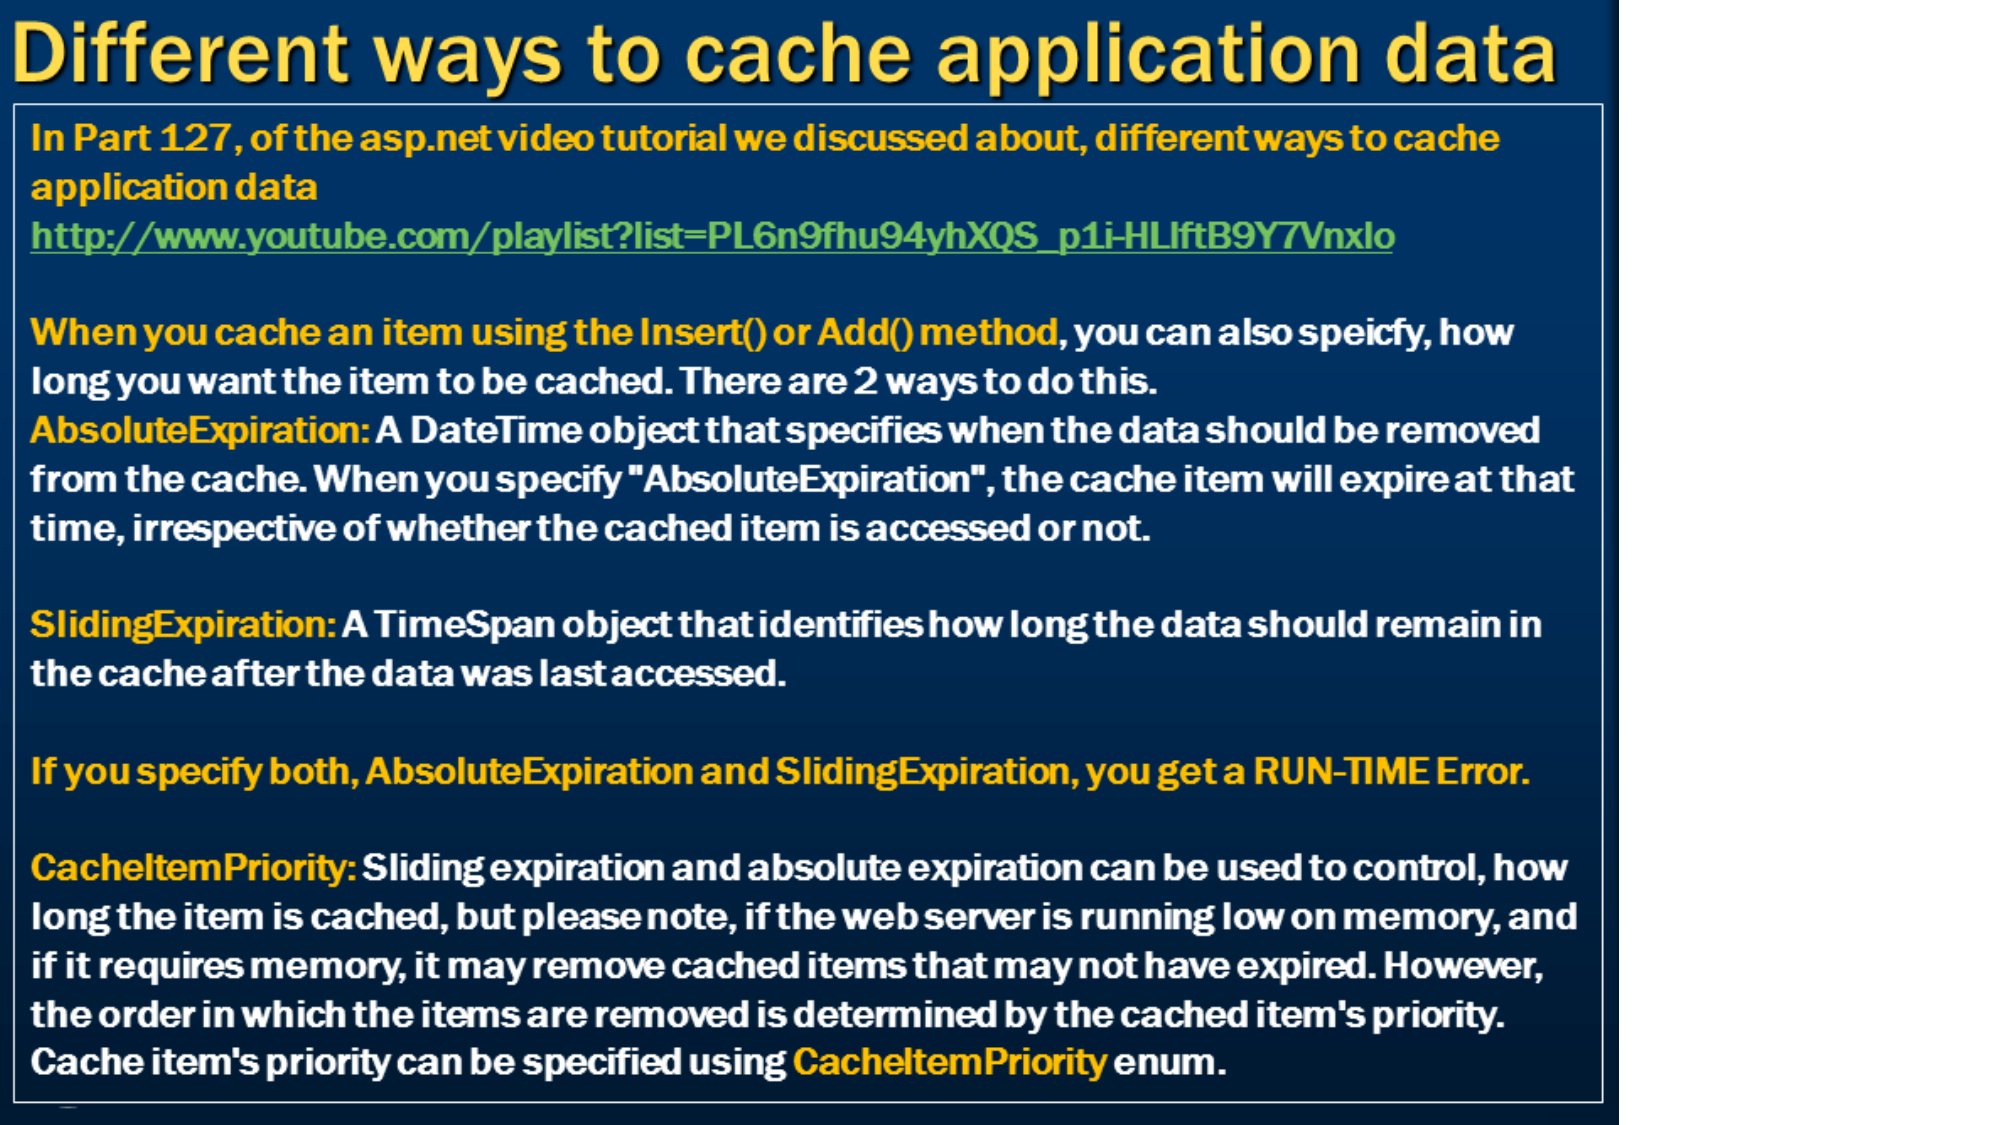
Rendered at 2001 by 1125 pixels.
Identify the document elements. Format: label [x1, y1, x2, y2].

list [0, 0, 1619, 1125]
